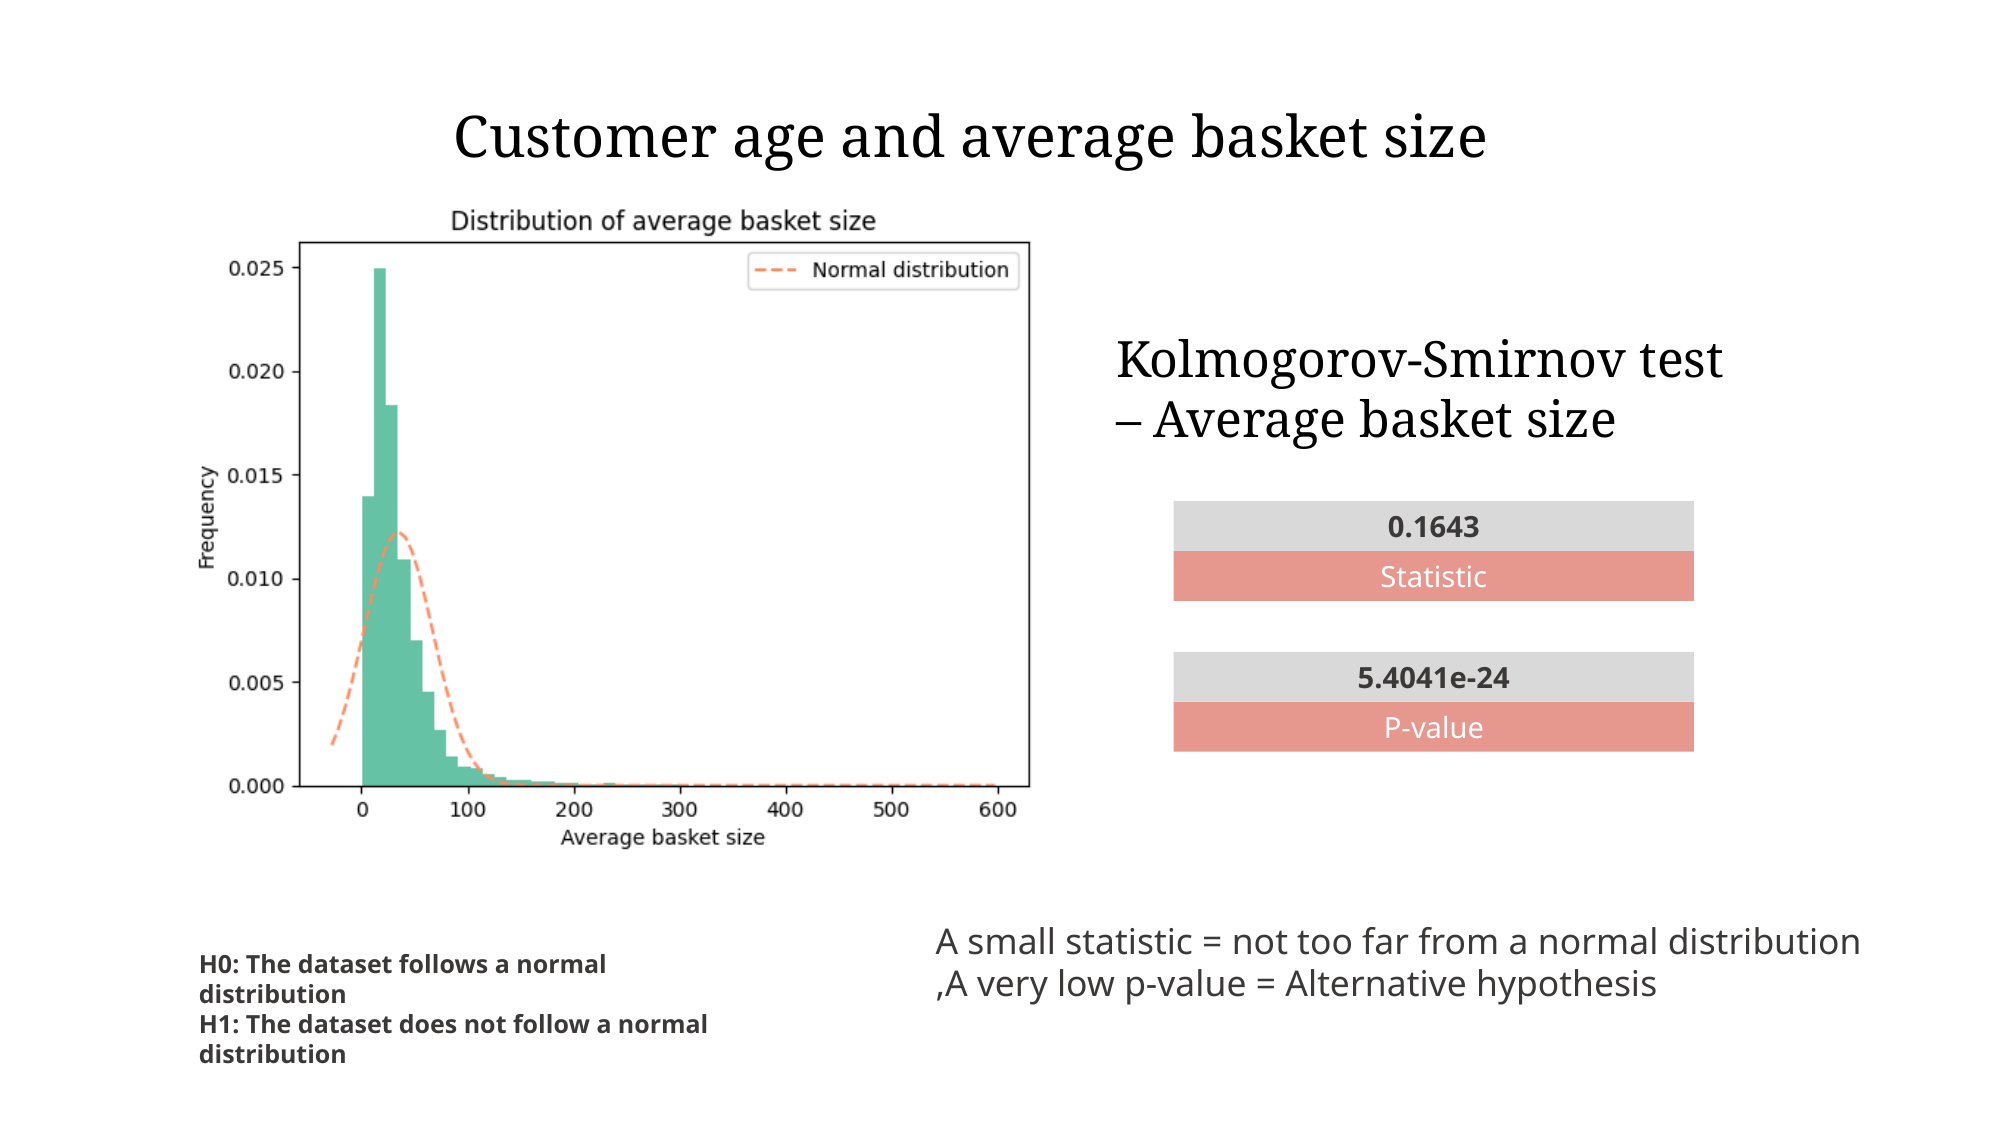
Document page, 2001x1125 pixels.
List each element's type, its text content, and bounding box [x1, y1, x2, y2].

text_box H0: The dataset follows a normal distribution H1: The dataset does not follow a normal distribution [183, 941, 773, 1076]
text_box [1173, 501, 1695, 602]
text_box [1173, 651, 1695, 753]
title Customer age and average basket size [438, 75, 1562, 178]
text_box A small statistic = not too far from a normal distribution ,A very low p-value = Alternative hypothesis [920, 911, 1947, 1012]
text_box Kolmogorov-Smirnov test – Average basket size [1100, 320, 1767, 456]
picture [183, 195, 1042, 864]
